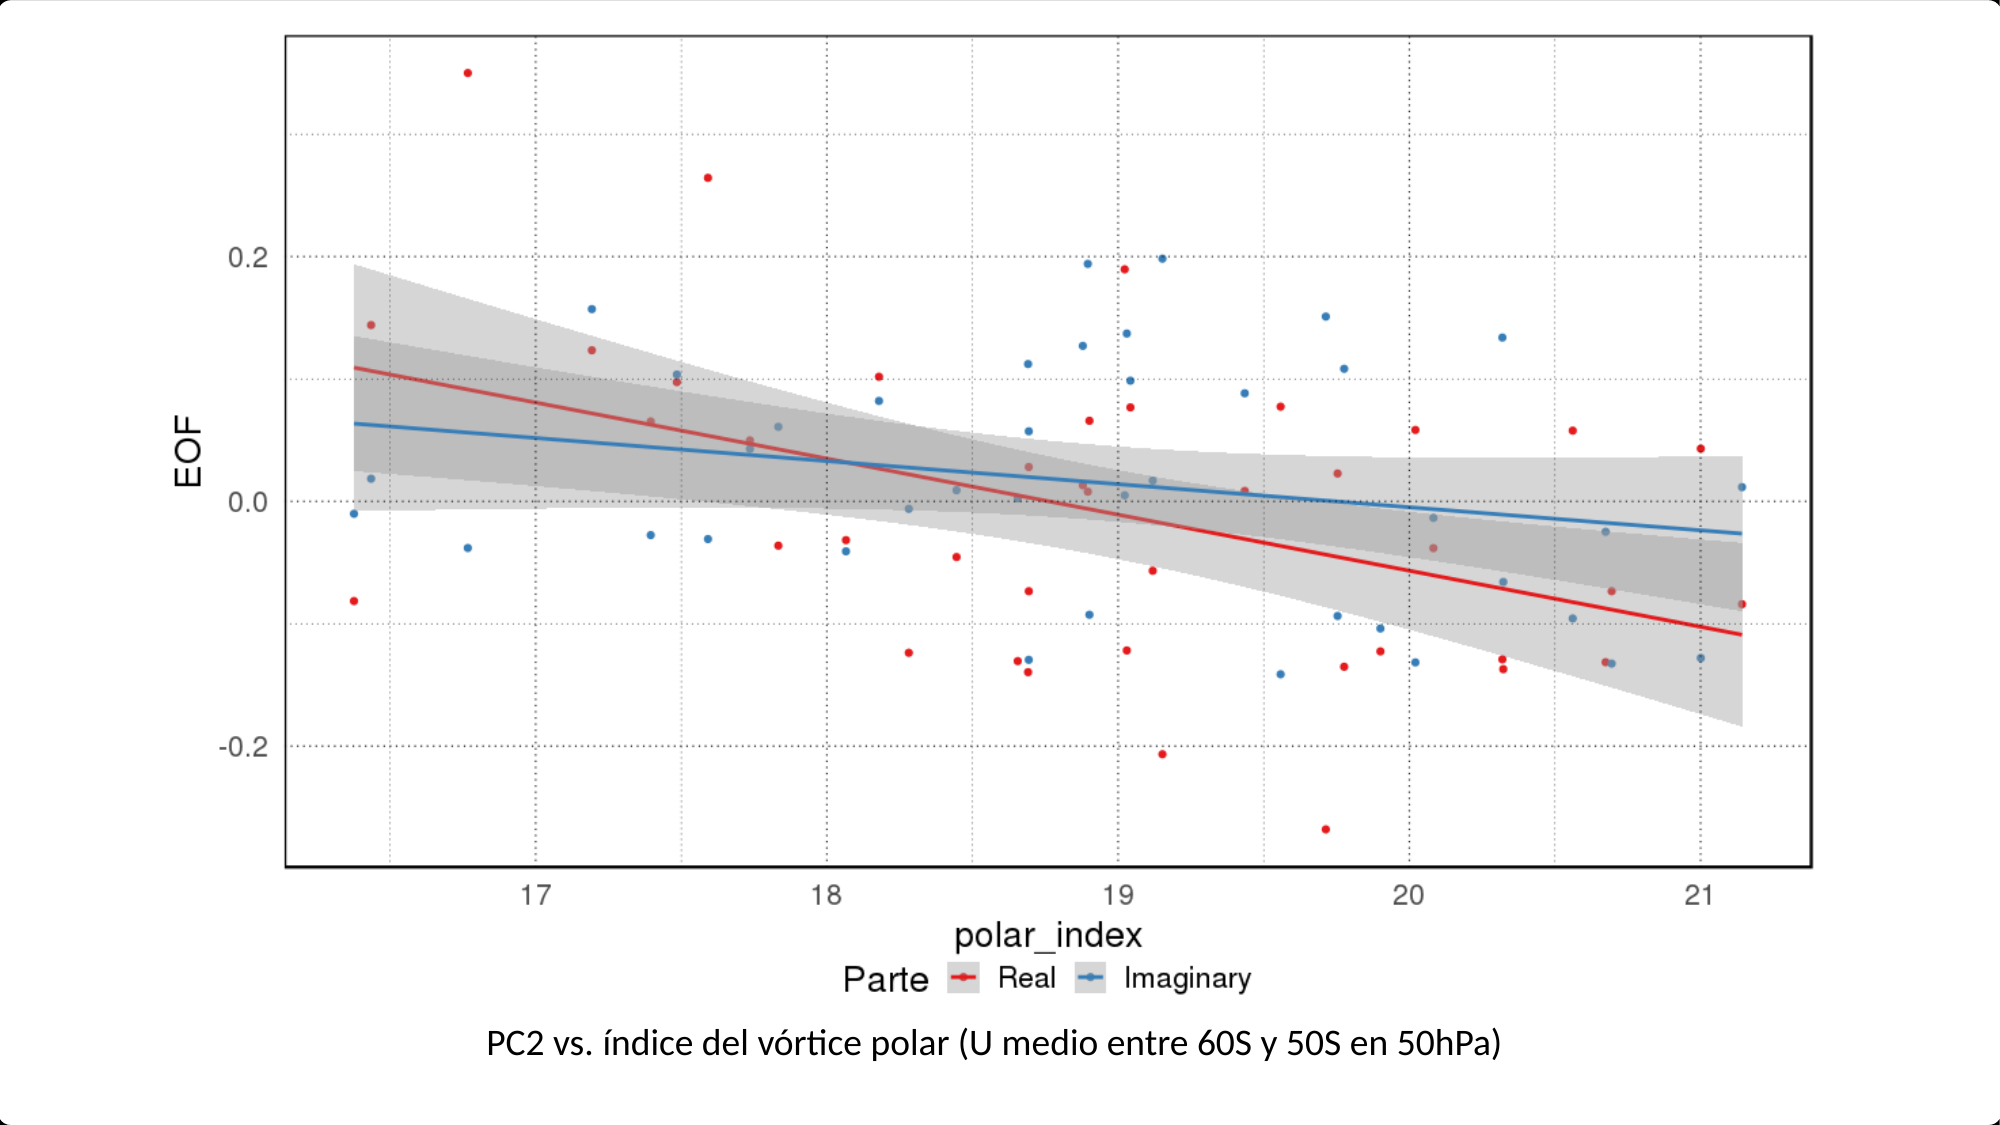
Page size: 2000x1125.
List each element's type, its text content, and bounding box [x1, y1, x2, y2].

picture [160, 20, 1827, 1011]
text_box PC2 vs. índice del vórtice polar (U medio entre 60S y 50S en 50hPa) [29, 1010, 1961, 1094]
